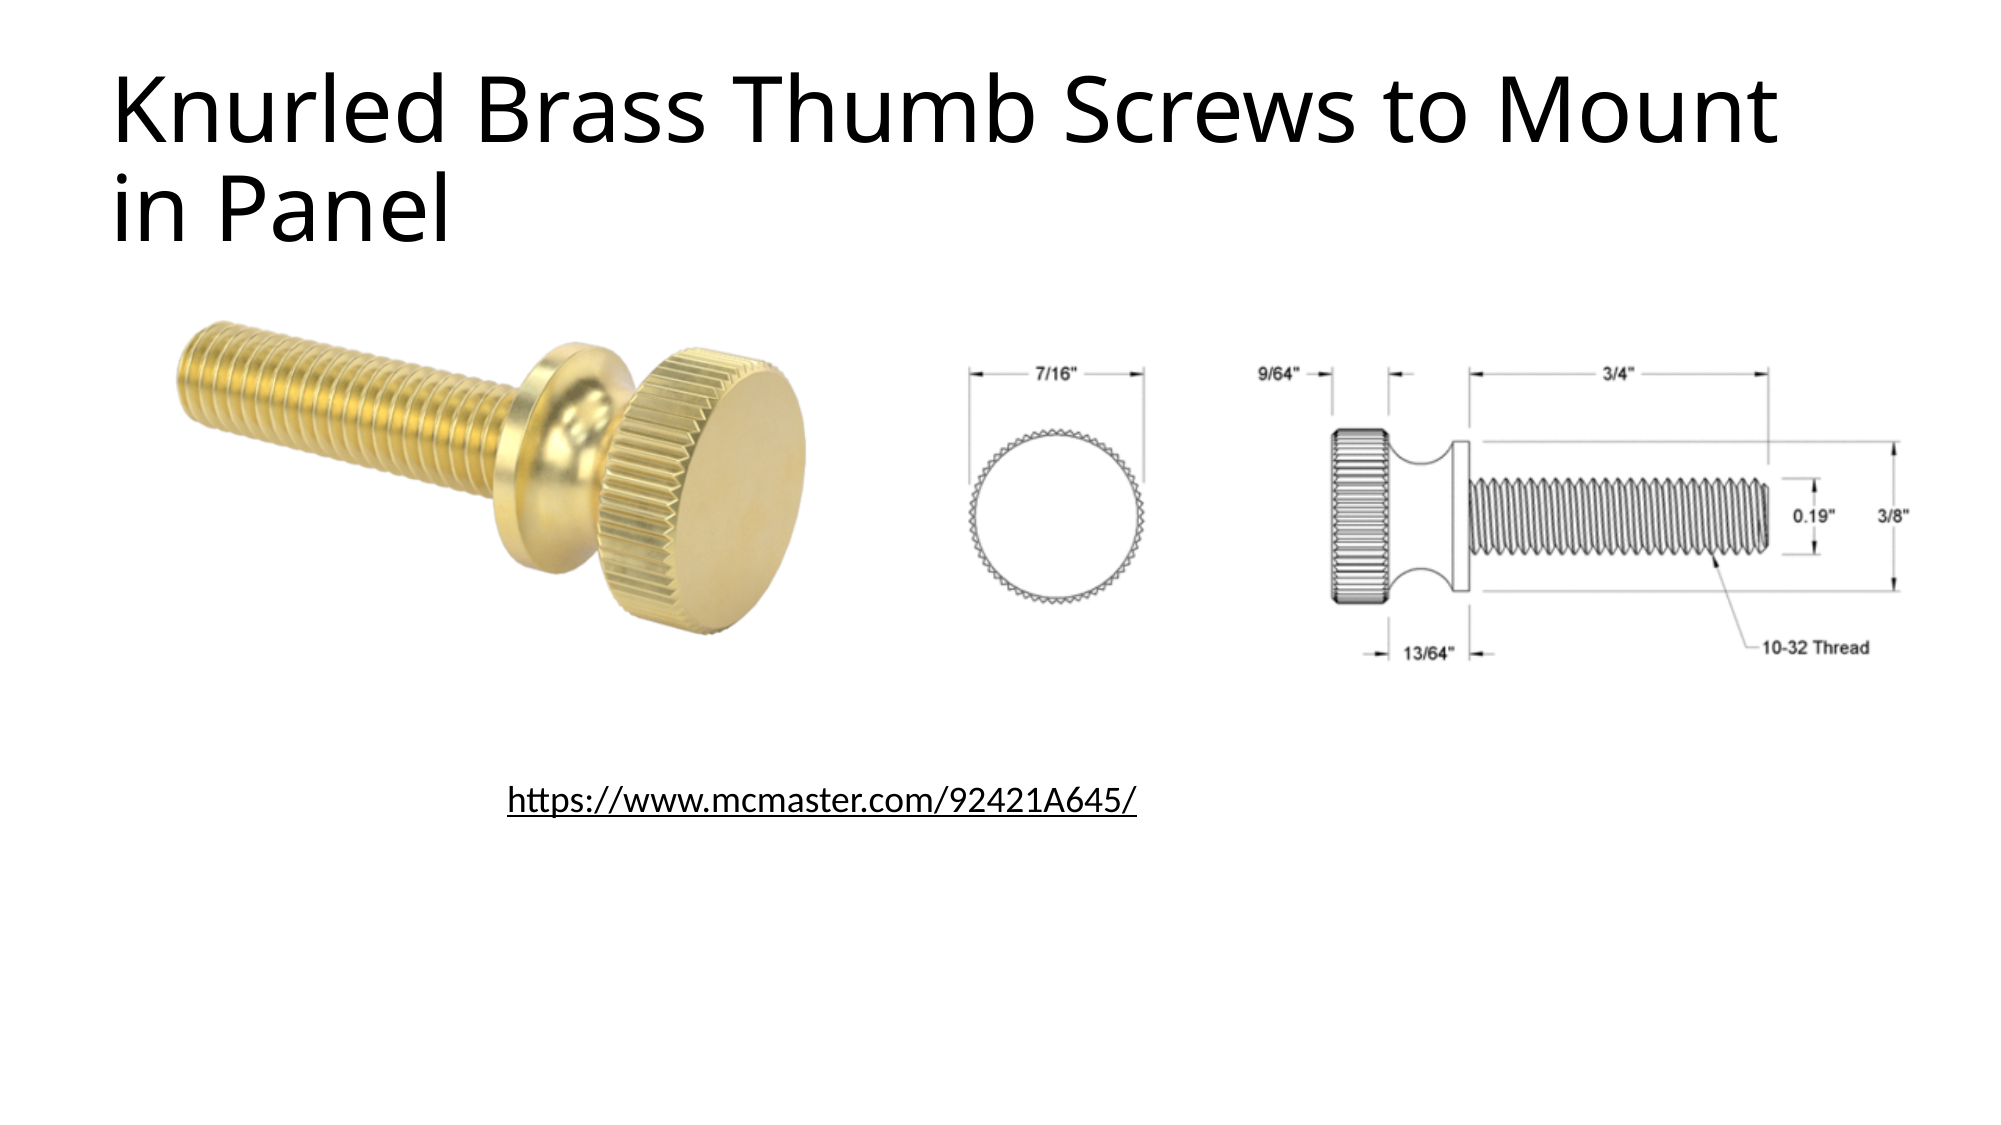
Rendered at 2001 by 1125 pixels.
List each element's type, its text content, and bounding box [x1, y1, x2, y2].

picture [149, 305, 836, 659]
title Knurled Brass Thumb Screws to Mount in Panel [95, 53, 1881, 272]
picture [917, 305, 1949, 703]
text_box https://www.mcmaster.com/92421A645/ [492, 767, 1493, 828]
